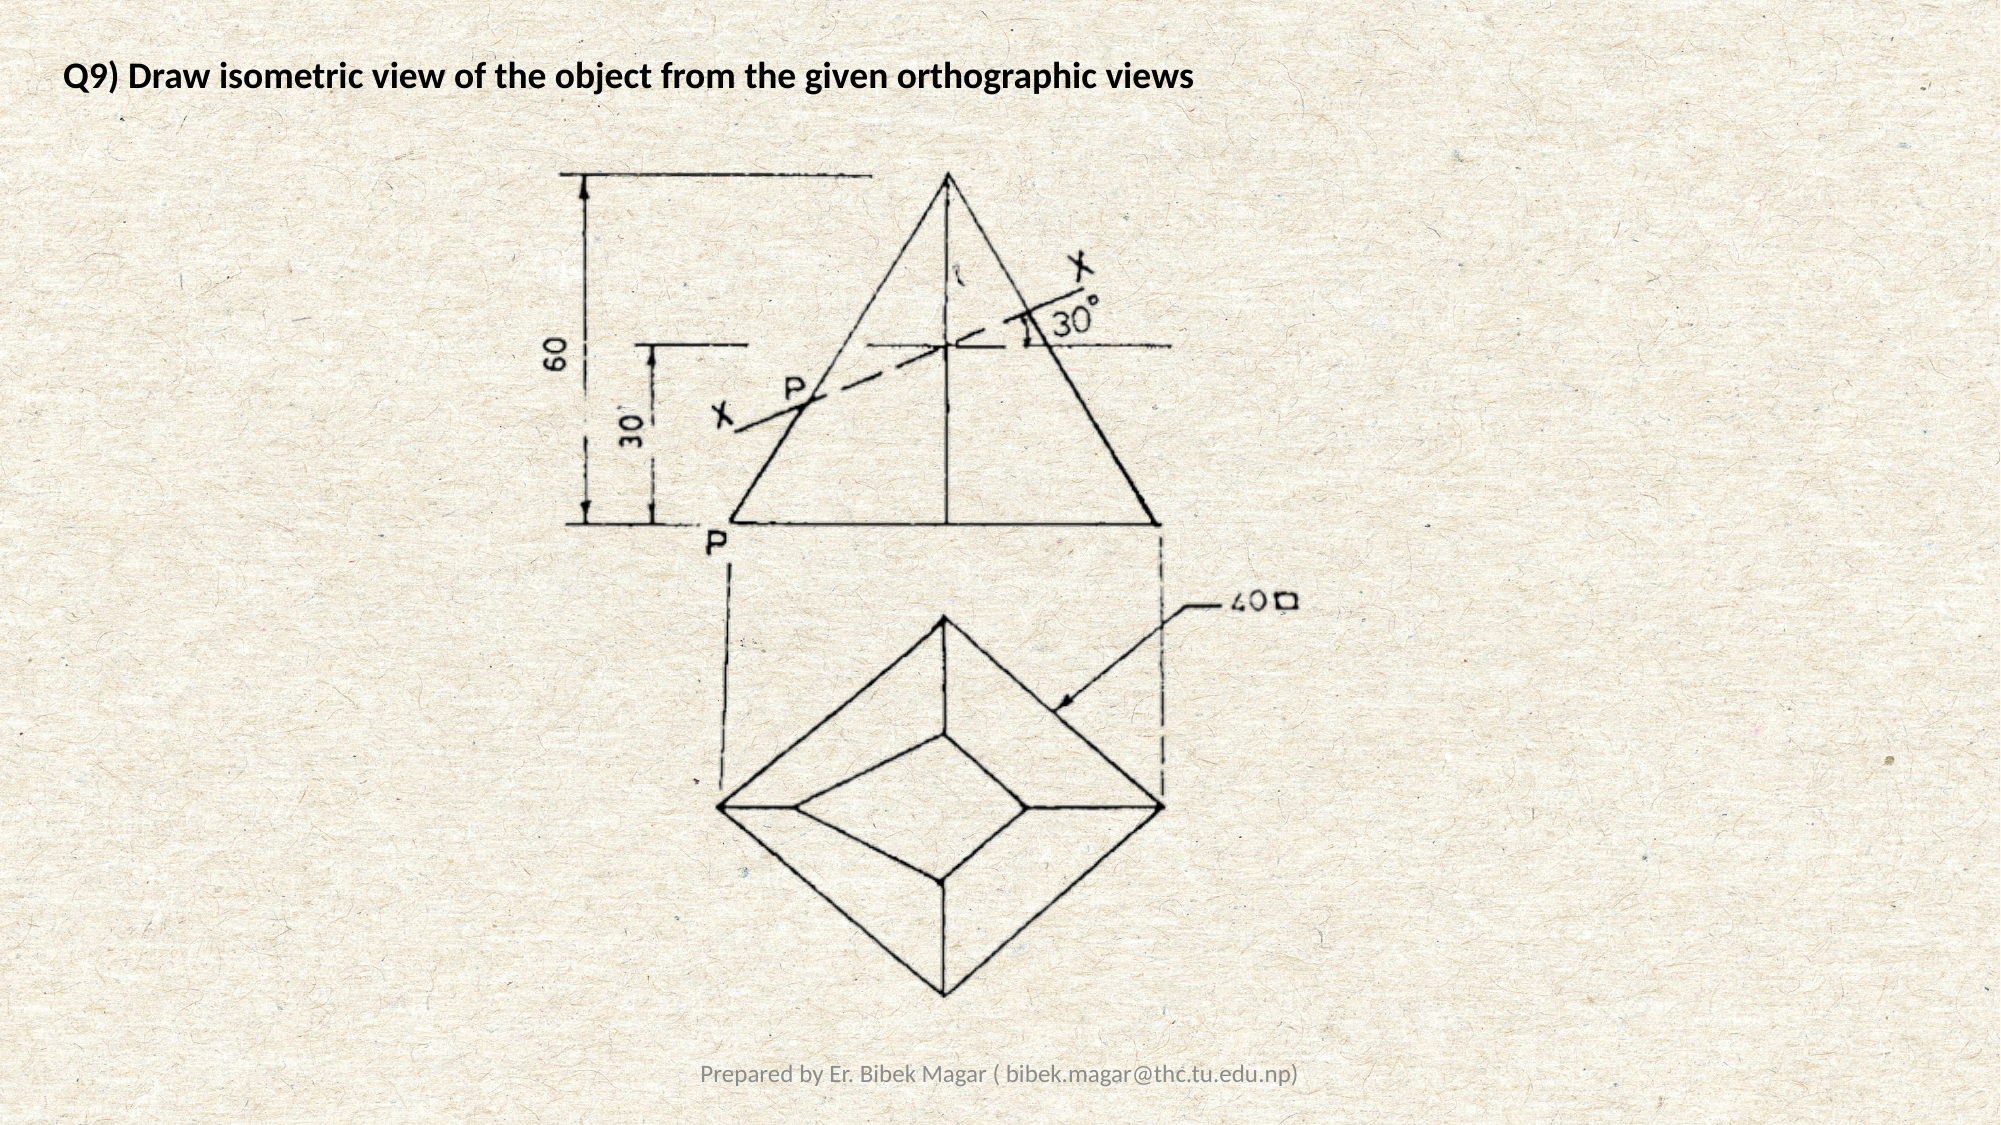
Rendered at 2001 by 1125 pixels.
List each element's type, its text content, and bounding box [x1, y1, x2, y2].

footer Prepared by Er. Bibek Magar ( bibek.magar@thc.tu.edu.np) [662, 1042, 1338, 1103]
text_box Q9) Draw isometric view of the object from the given orthographic views [48, 43, 1493, 104]
picture [0, 0, 2001, 1125]
